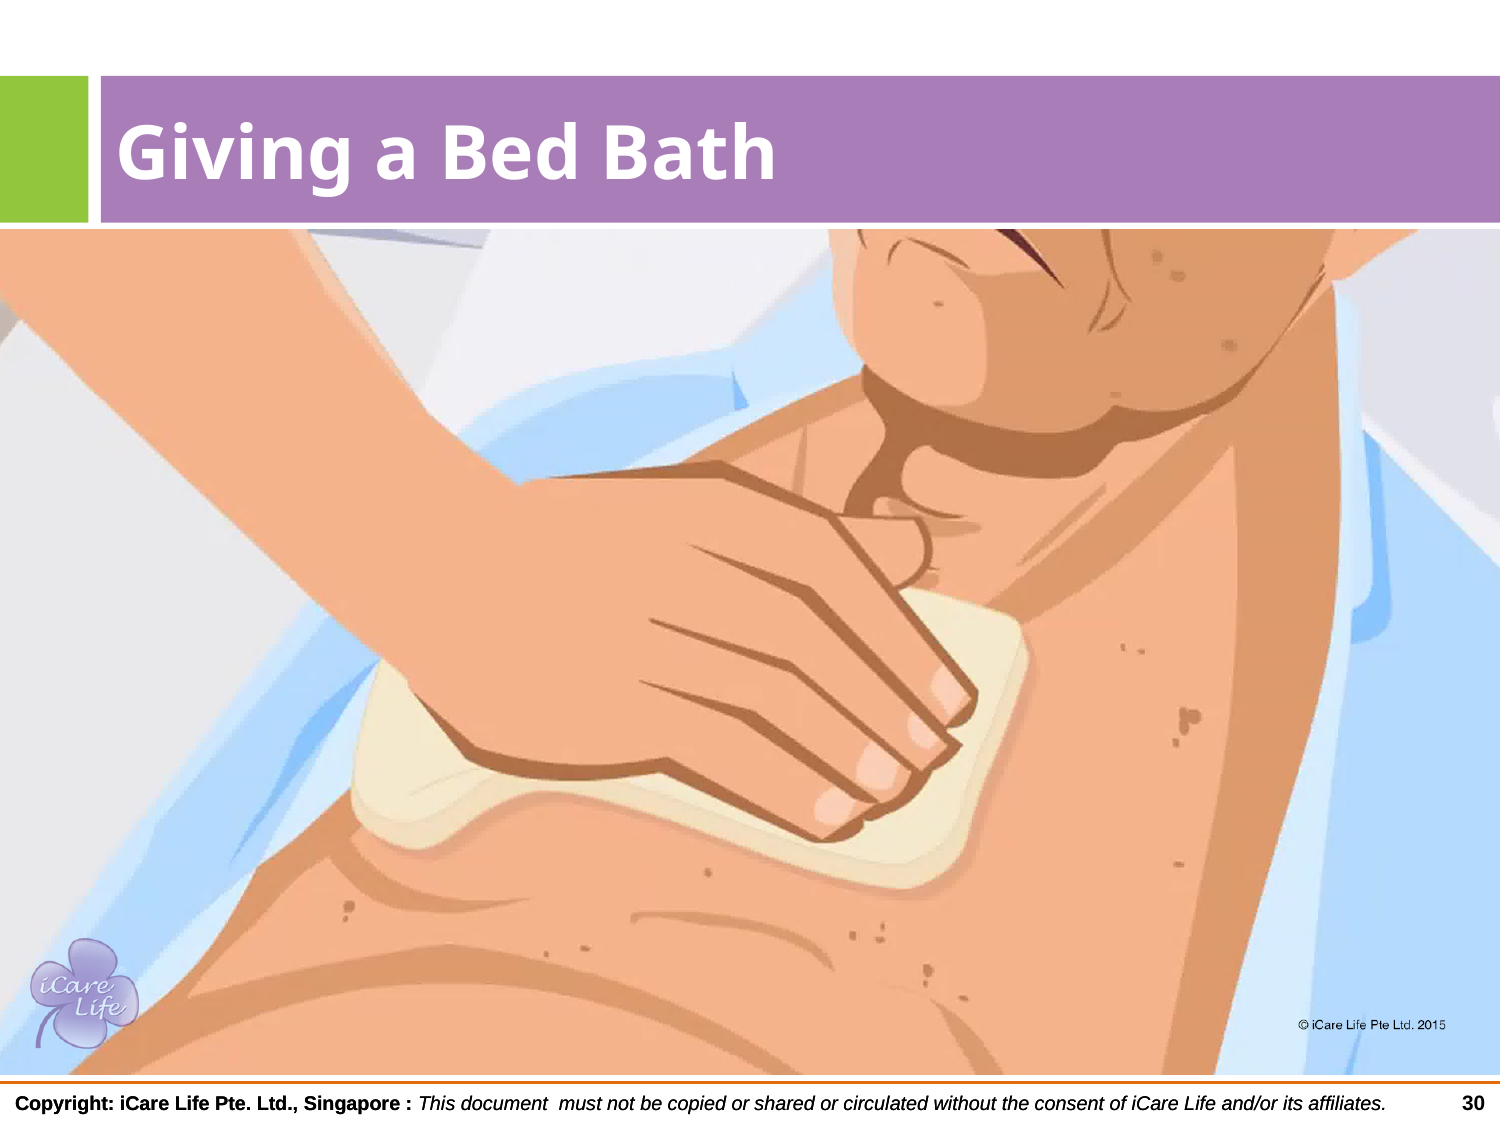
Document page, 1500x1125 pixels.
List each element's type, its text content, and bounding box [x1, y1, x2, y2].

text_box [0, 75, 89, 223]
text_box Copyright: iCare Life Pte. Ltd., Singapore : This document must not be copied or shared or circulated without the consent of iCare Life and/or its affiliates. [0, 1091, 1447, 1122]
picture [0, 228, 1500, 1076]
text_box 30 [1447, 1091, 1500, 1122]
text_box Giving a Bed Bath [100, 75, 1500, 223]
